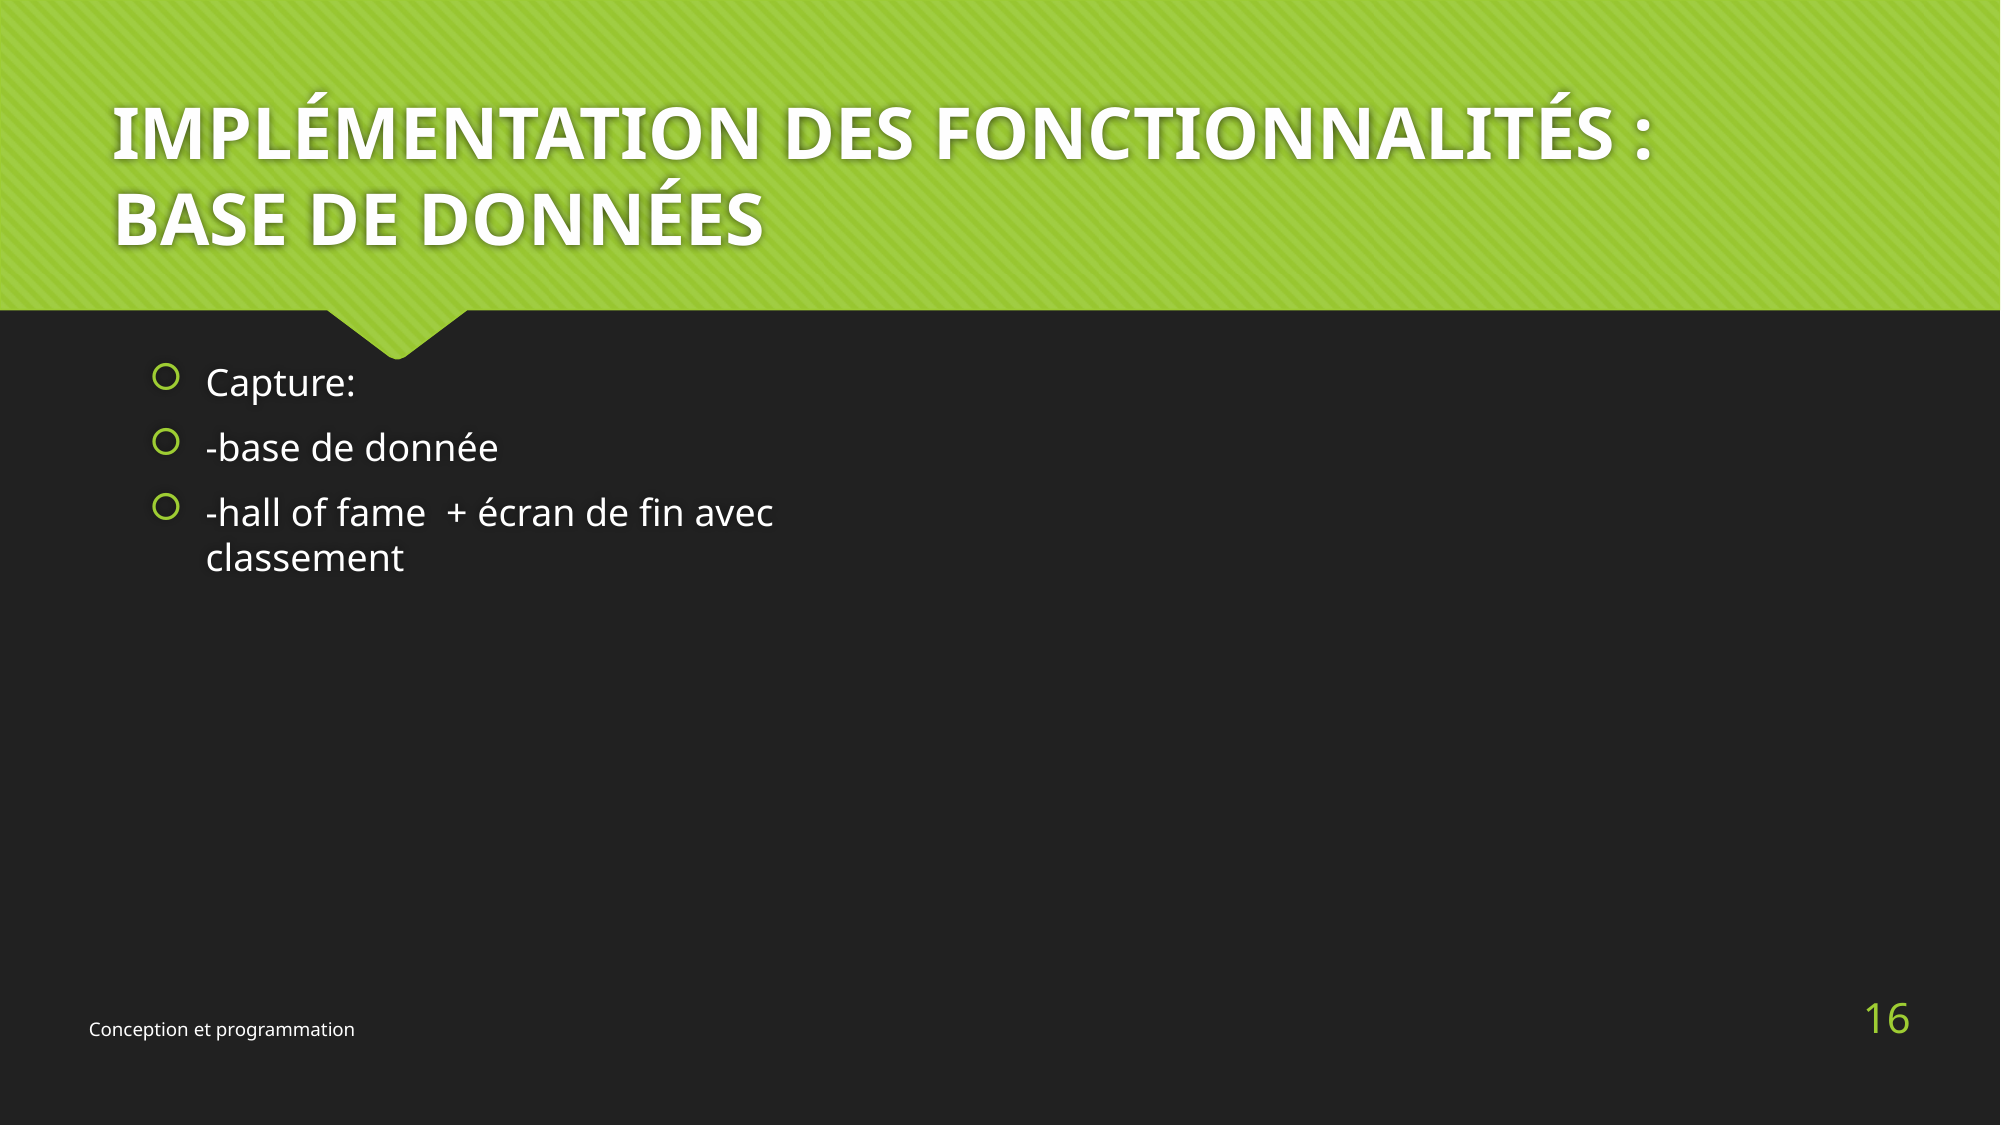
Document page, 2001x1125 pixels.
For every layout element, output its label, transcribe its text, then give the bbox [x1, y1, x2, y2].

footer Conception et programmation [74, 991, 1493, 1051]
title IMPLÉMENTATION DES FONCTIONNALITÉS : BASE DE DONNÉES [97, 28, 1819, 268]
slide_number 16 [1751, 970, 1926, 1051]
list Capture: -base de donnée -hall of fame + écran de fin avec classement [134, 364, 904, 639]
